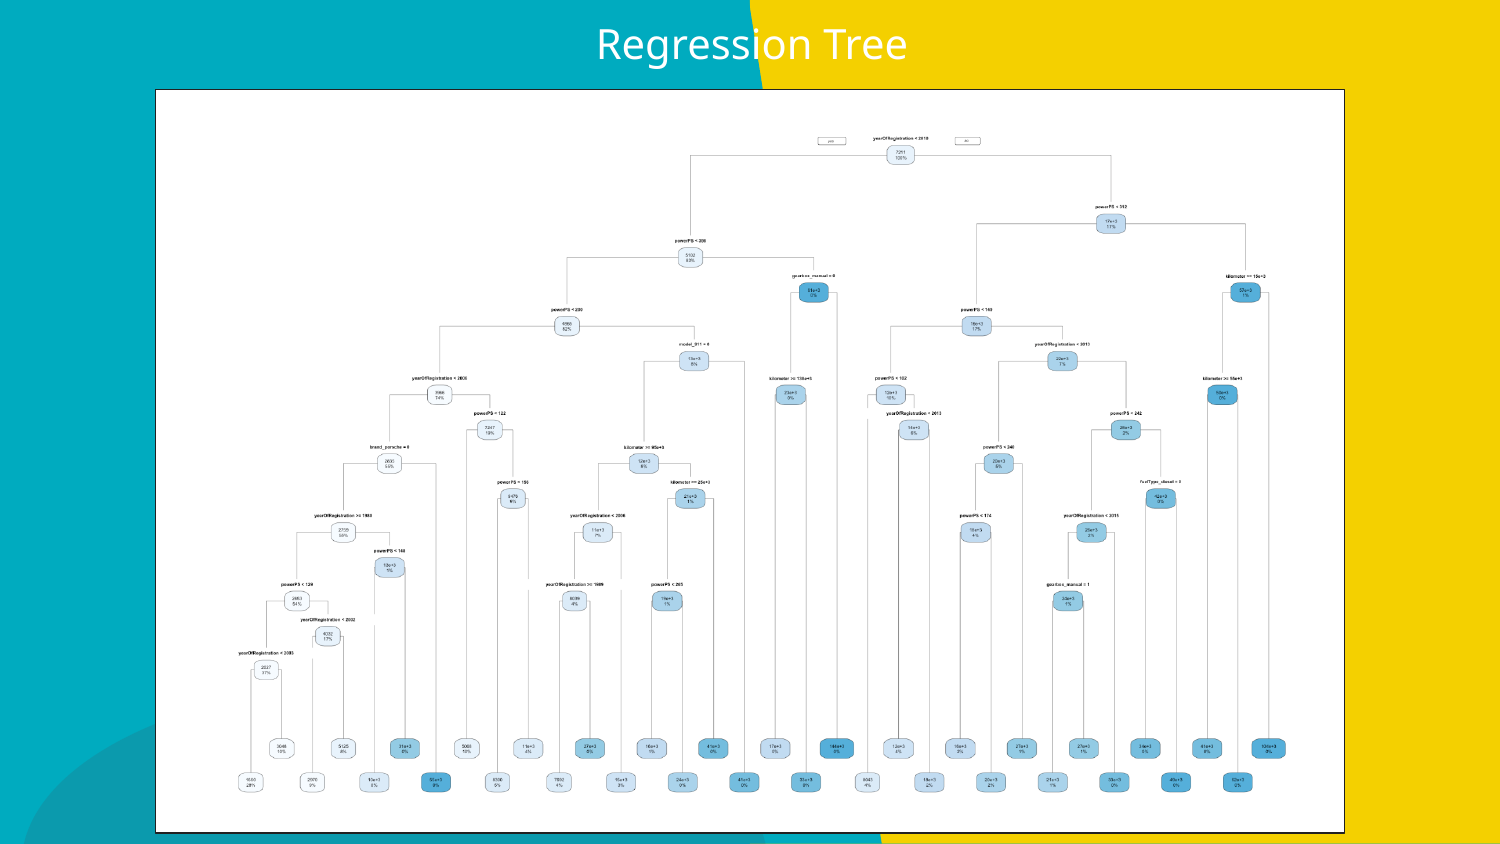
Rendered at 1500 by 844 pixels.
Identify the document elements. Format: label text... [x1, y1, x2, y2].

picture [155, 90, 1344, 833]
subtitle Regression Tree [502, 2, 1002, 88]
